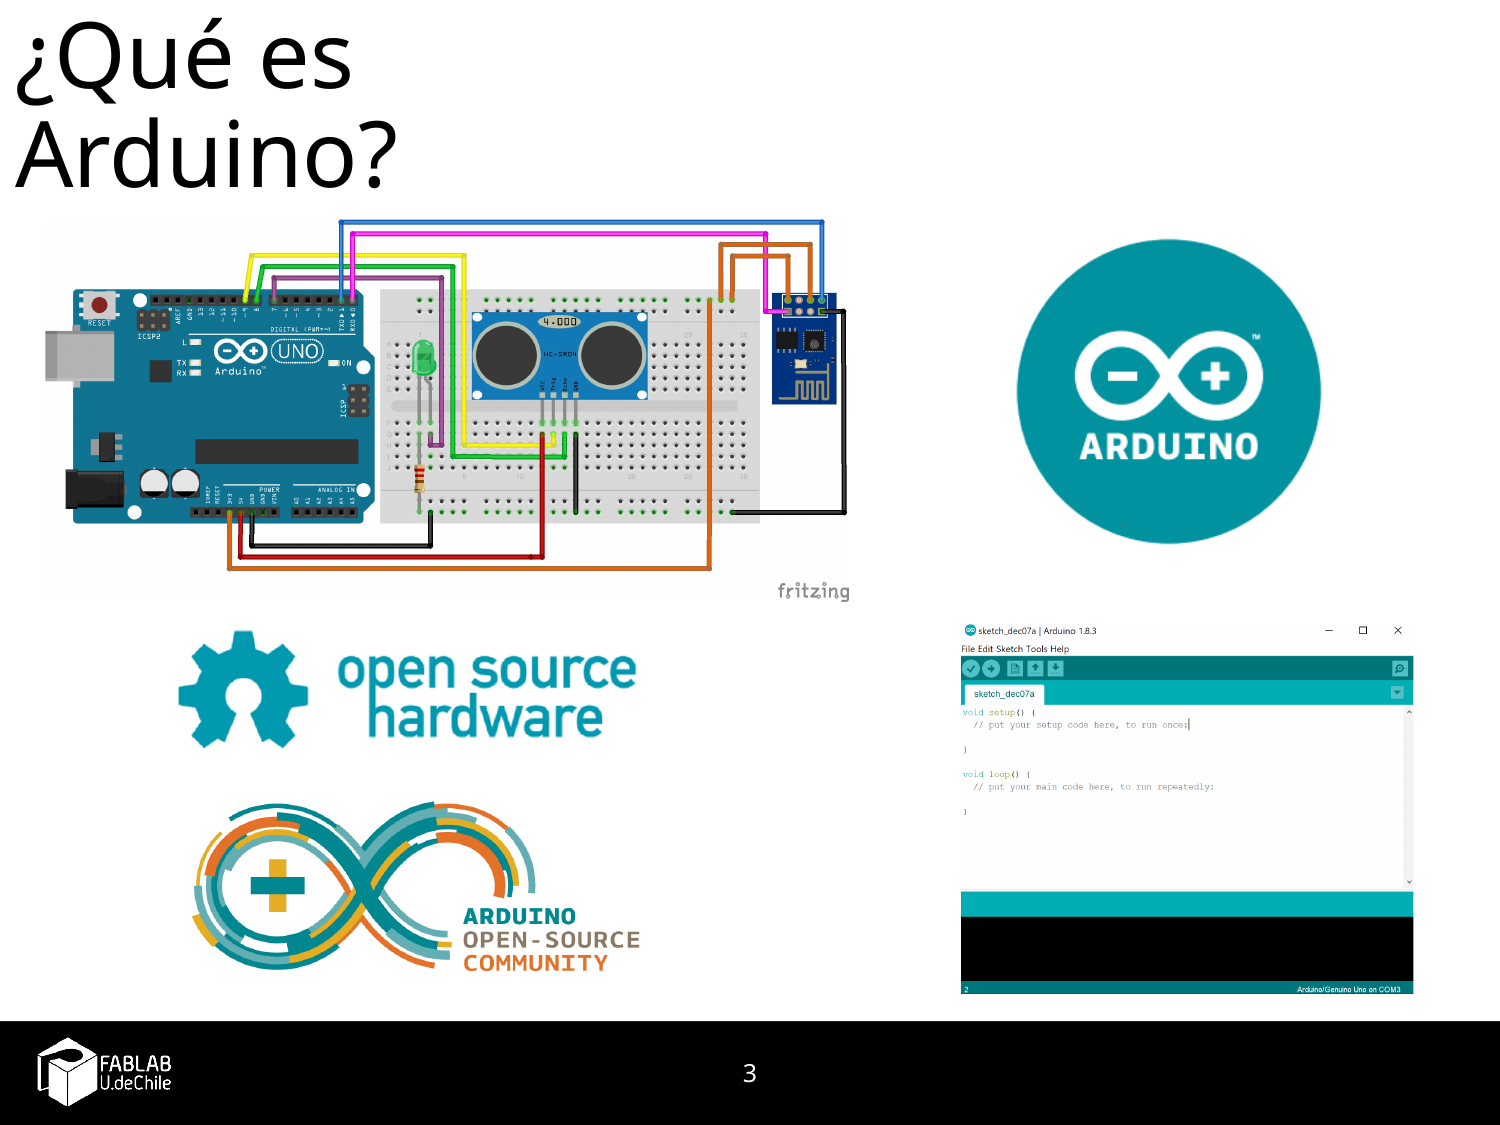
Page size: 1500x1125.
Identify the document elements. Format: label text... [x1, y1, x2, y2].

picture [33, 1035, 174, 1110]
title ¿Qué es Arduino? [0, 0, 663, 218]
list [45, 217, 849, 603]
picture [1015, 233, 1330, 552]
slide_number 3 [581, 1045, 919, 1105]
picture [164, 622, 643, 752]
picture [960, 623, 1414, 994]
picture [189, 794, 643, 982]
